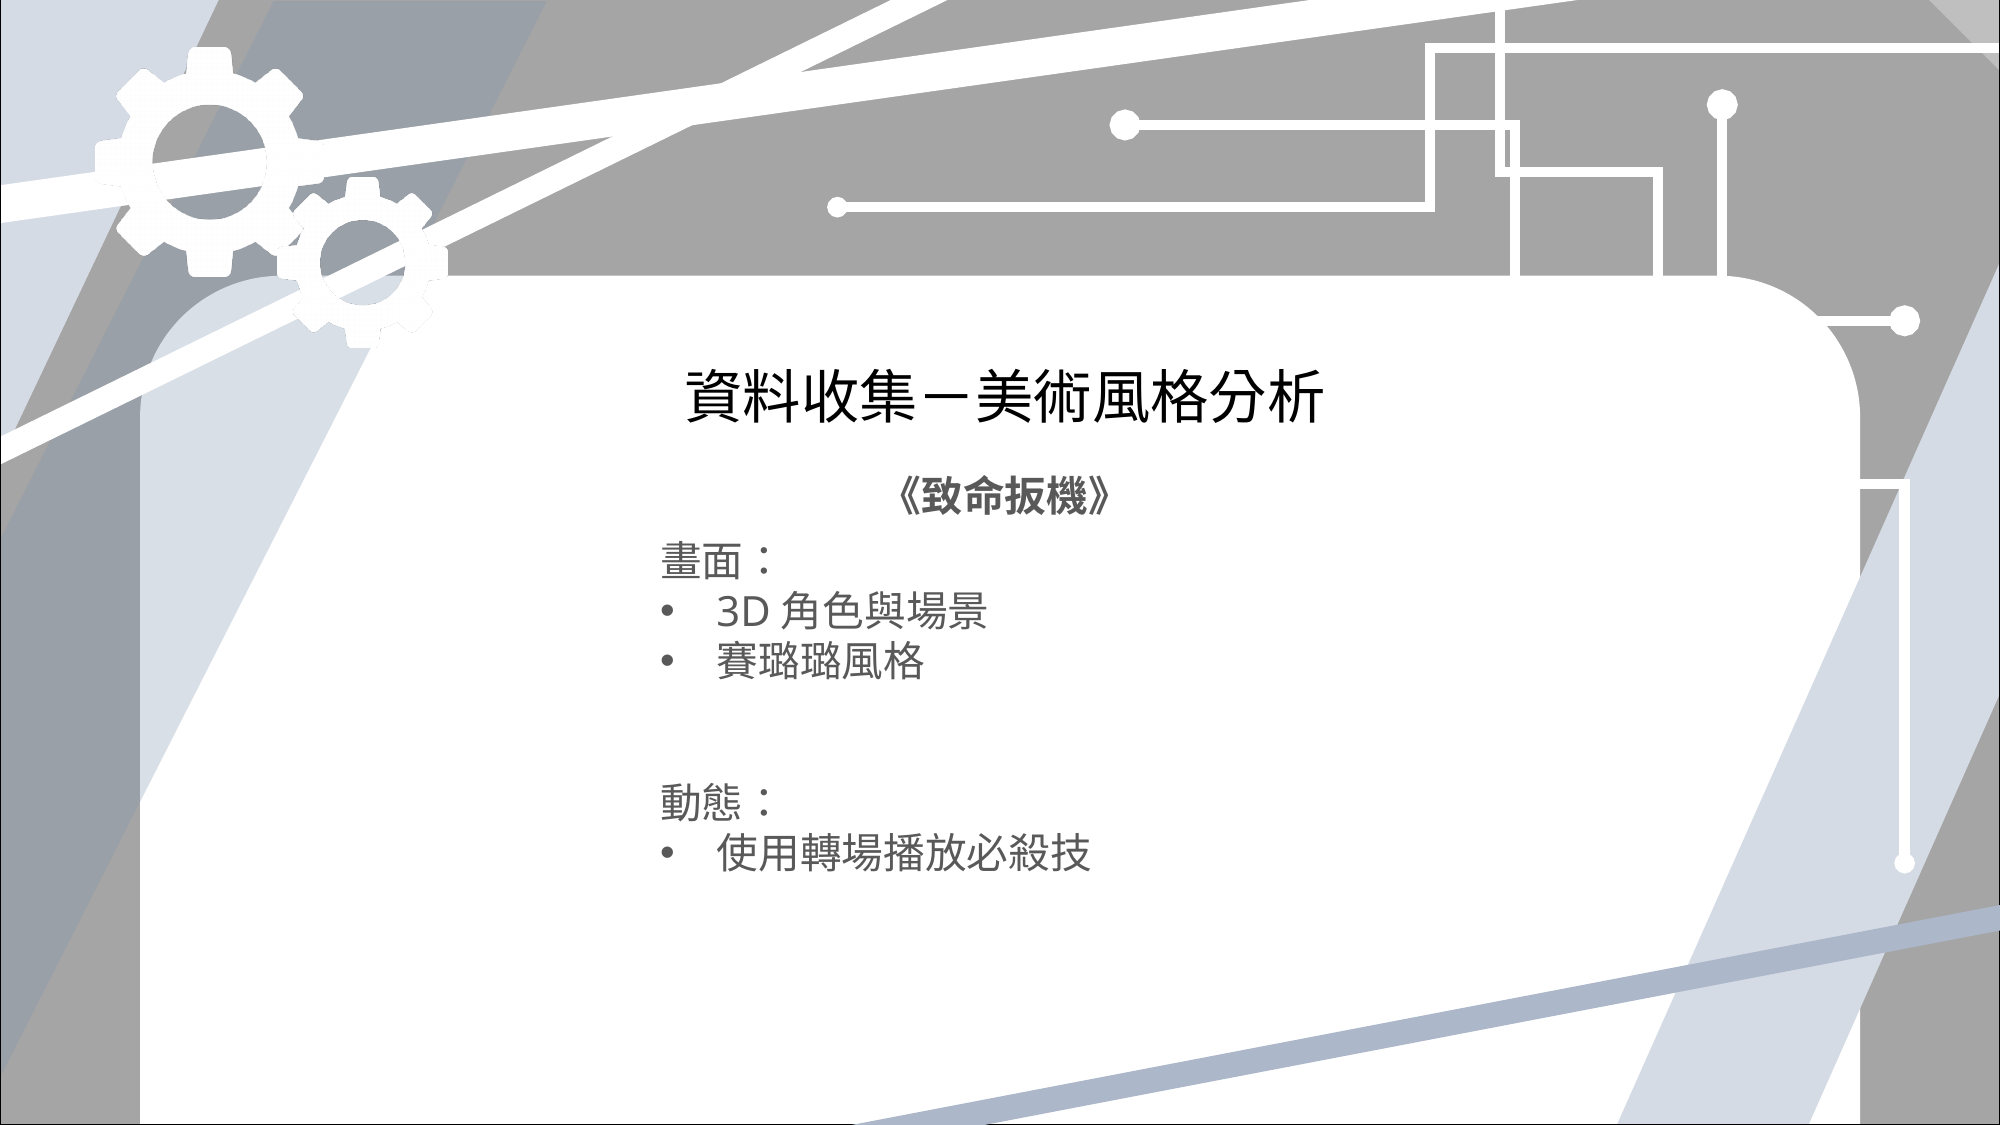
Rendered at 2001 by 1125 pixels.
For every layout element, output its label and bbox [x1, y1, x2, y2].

text_box [0, 215, 2000, 1125]
text_box [787, 913, 2000, 1125]
text_box [0, 0, 1627, 208]
text_box [1434, 392, 2000, 576]
picture [95, 47, 448, 348]
text_box [1124, 215, 1905, 321]
text_box [1633, 0, 2000, 46]
text_box [0, 469, 547, 1078]
text_box [0, 219, 973, 461]
text_box [1633, 47, 2000, 208]
